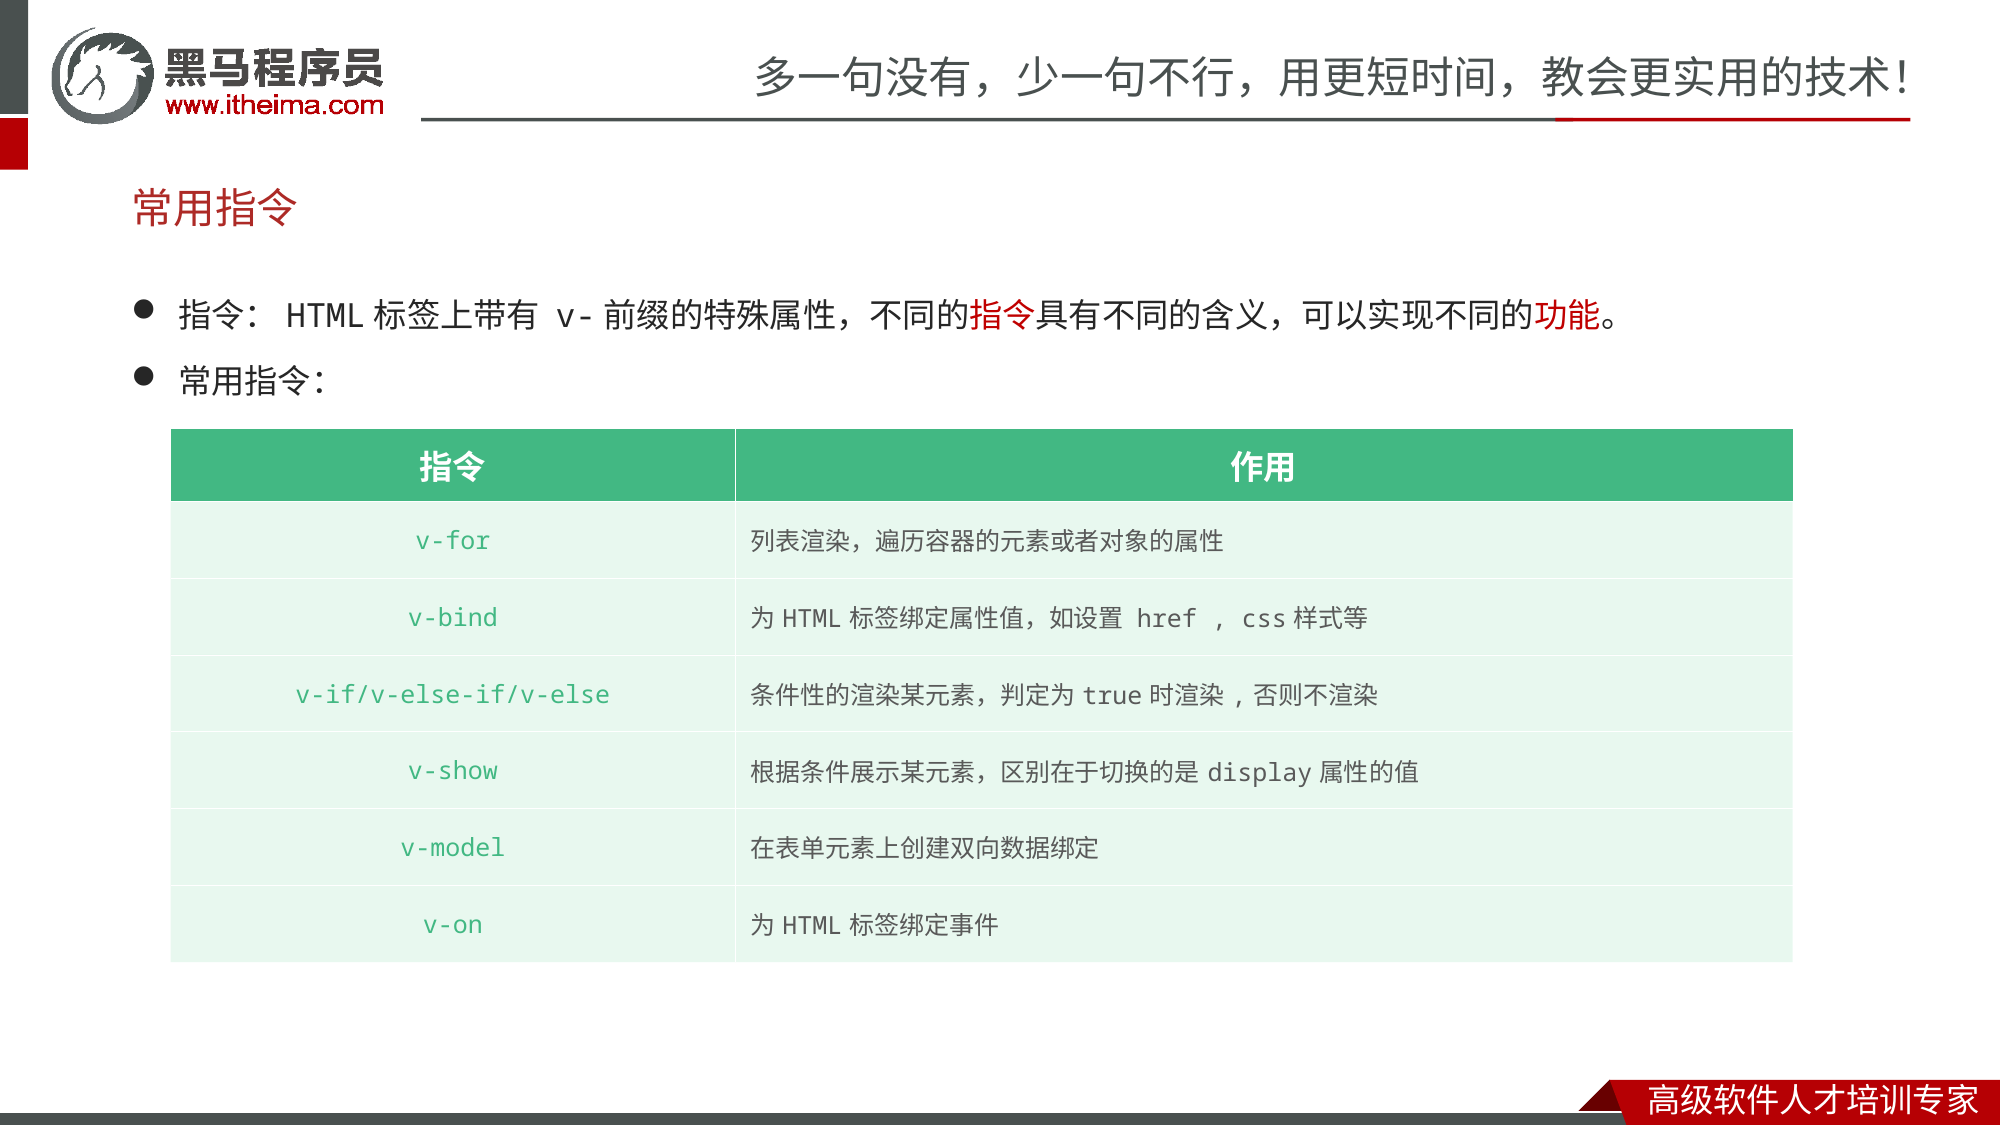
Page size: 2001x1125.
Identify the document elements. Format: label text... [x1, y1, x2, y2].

table_cell v-bind [171, 579, 735, 655]
table_header 指令 [171, 429, 735, 501]
table_cell v-show [171, 732, 735, 808]
list 指令：HTML标签上带有 v-前缀的特殊属性，不同的指令具有不同的含义，可以实现不同的功能。 常用指令： [116, 266, 1872, 405]
table_cell 为HTML标签绑定事件 [736, 886, 1793, 962]
table_header 作用 [736, 429, 1793, 501]
title 常用指令 [116, 164, 1872, 250]
picture [50, 26, 384, 125]
table_cell 在表单元素上创建双向数据绑定 [736, 809, 1793, 885]
table_cell v-model [171, 809, 735, 885]
table_cell 为HTML标签绑定属性值，如设置 href , css样式等 [736, 579, 1793, 655]
table_cell v-if/v-else-if/v-else [171, 656, 735, 731]
table_cell v-on [171, 886, 735, 962]
table_cell 根据条件展示某元素，区别在于切换的是display属性的值 [736, 732, 1793, 808]
table_cell 条件性的渲染某元素，判定为true时渲染,否则不渲染 [736, 656, 1793, 731]
table_cell 列表渲染，遍历容器的元素或者对象的属性 [736, 502, 1793, 578]
table_cell v-for [171, 502, 735, 578]
